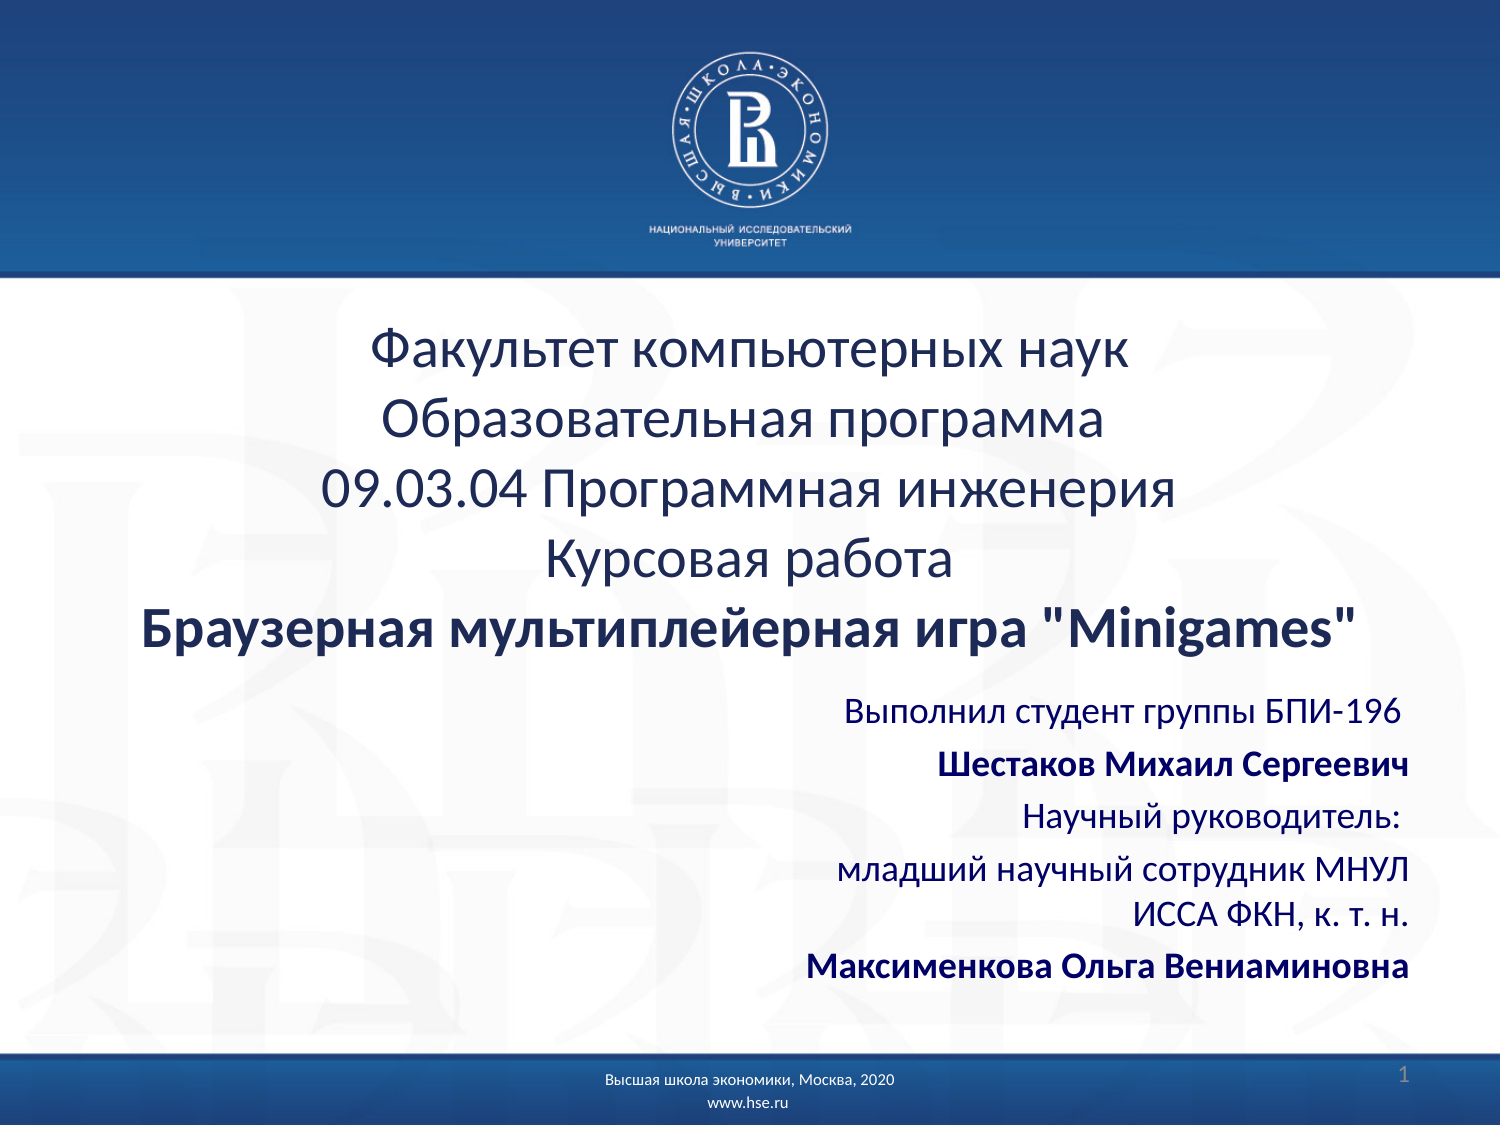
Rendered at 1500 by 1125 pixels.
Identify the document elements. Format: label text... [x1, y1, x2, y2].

subtitle Выполнил студент группы БПИ-196 Шестаков Михаил Сергеевич Научный руководитель: младший научный сотрудник МНУЛ ИССА ФКН, к. т. н. Максименкова Ольга Вениаминовна [745, 678, 1426, 1011]
picture [0, 0, 1500, 1125]
text_box Высшая школа экономики, Москва, 2020 www.hse.ru [224, 1060, 1275, 1119]
title Факультет компьютерных наук Образовательная программа 09.03.04 Программная инженерия Курсовая работа Браузерная мультиплейерная игра "Minigames" [112, 302, 1388, 665]
slide_number 1 [1306, 1042, 1425, 1103]
